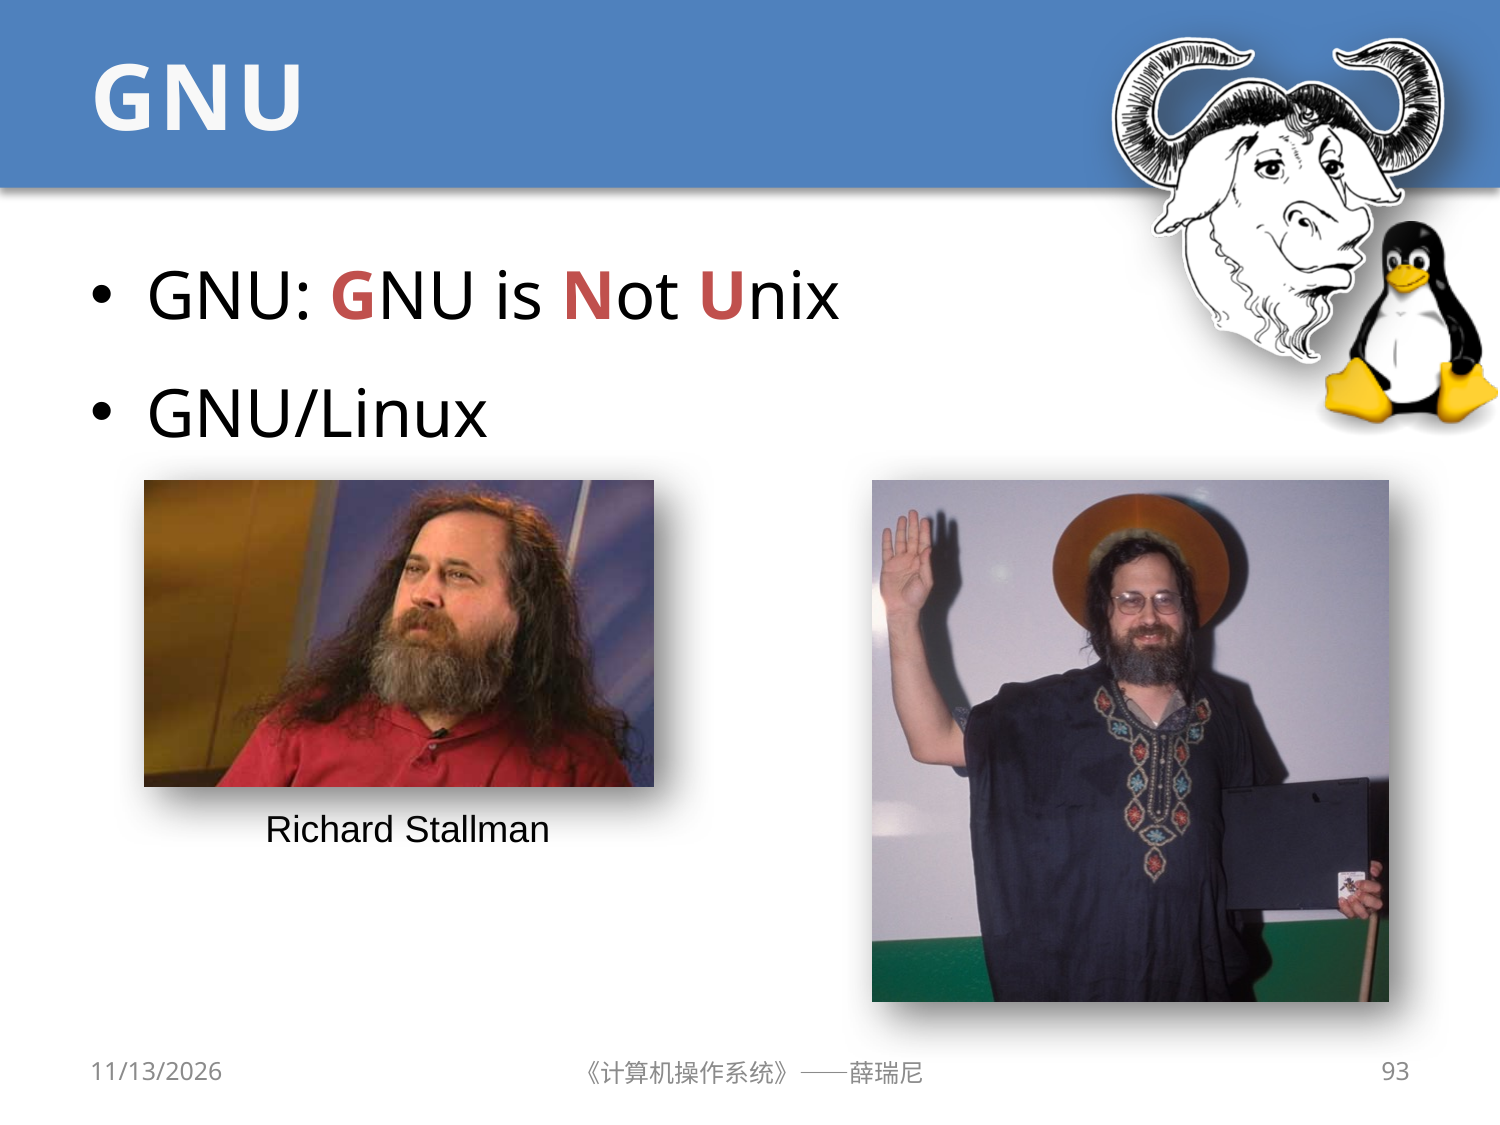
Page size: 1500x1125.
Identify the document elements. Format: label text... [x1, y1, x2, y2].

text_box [144, 480, 655, 859]
title GNU [75, 0, 1083, 188]
footer 《计算机操作系统》——薛瑞尼 [512, 1042, 988, 1103]
slide_number 93 [1074, 1042, 1425, 1103]
list GNU: GNU is Not Unix GNU/Linux [75, 221, 1425, 1021]
picture [872, 480, 1389, 1003]
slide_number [75, 1042, 425, 1103]
picture [1082, 3, 1498, 439]
